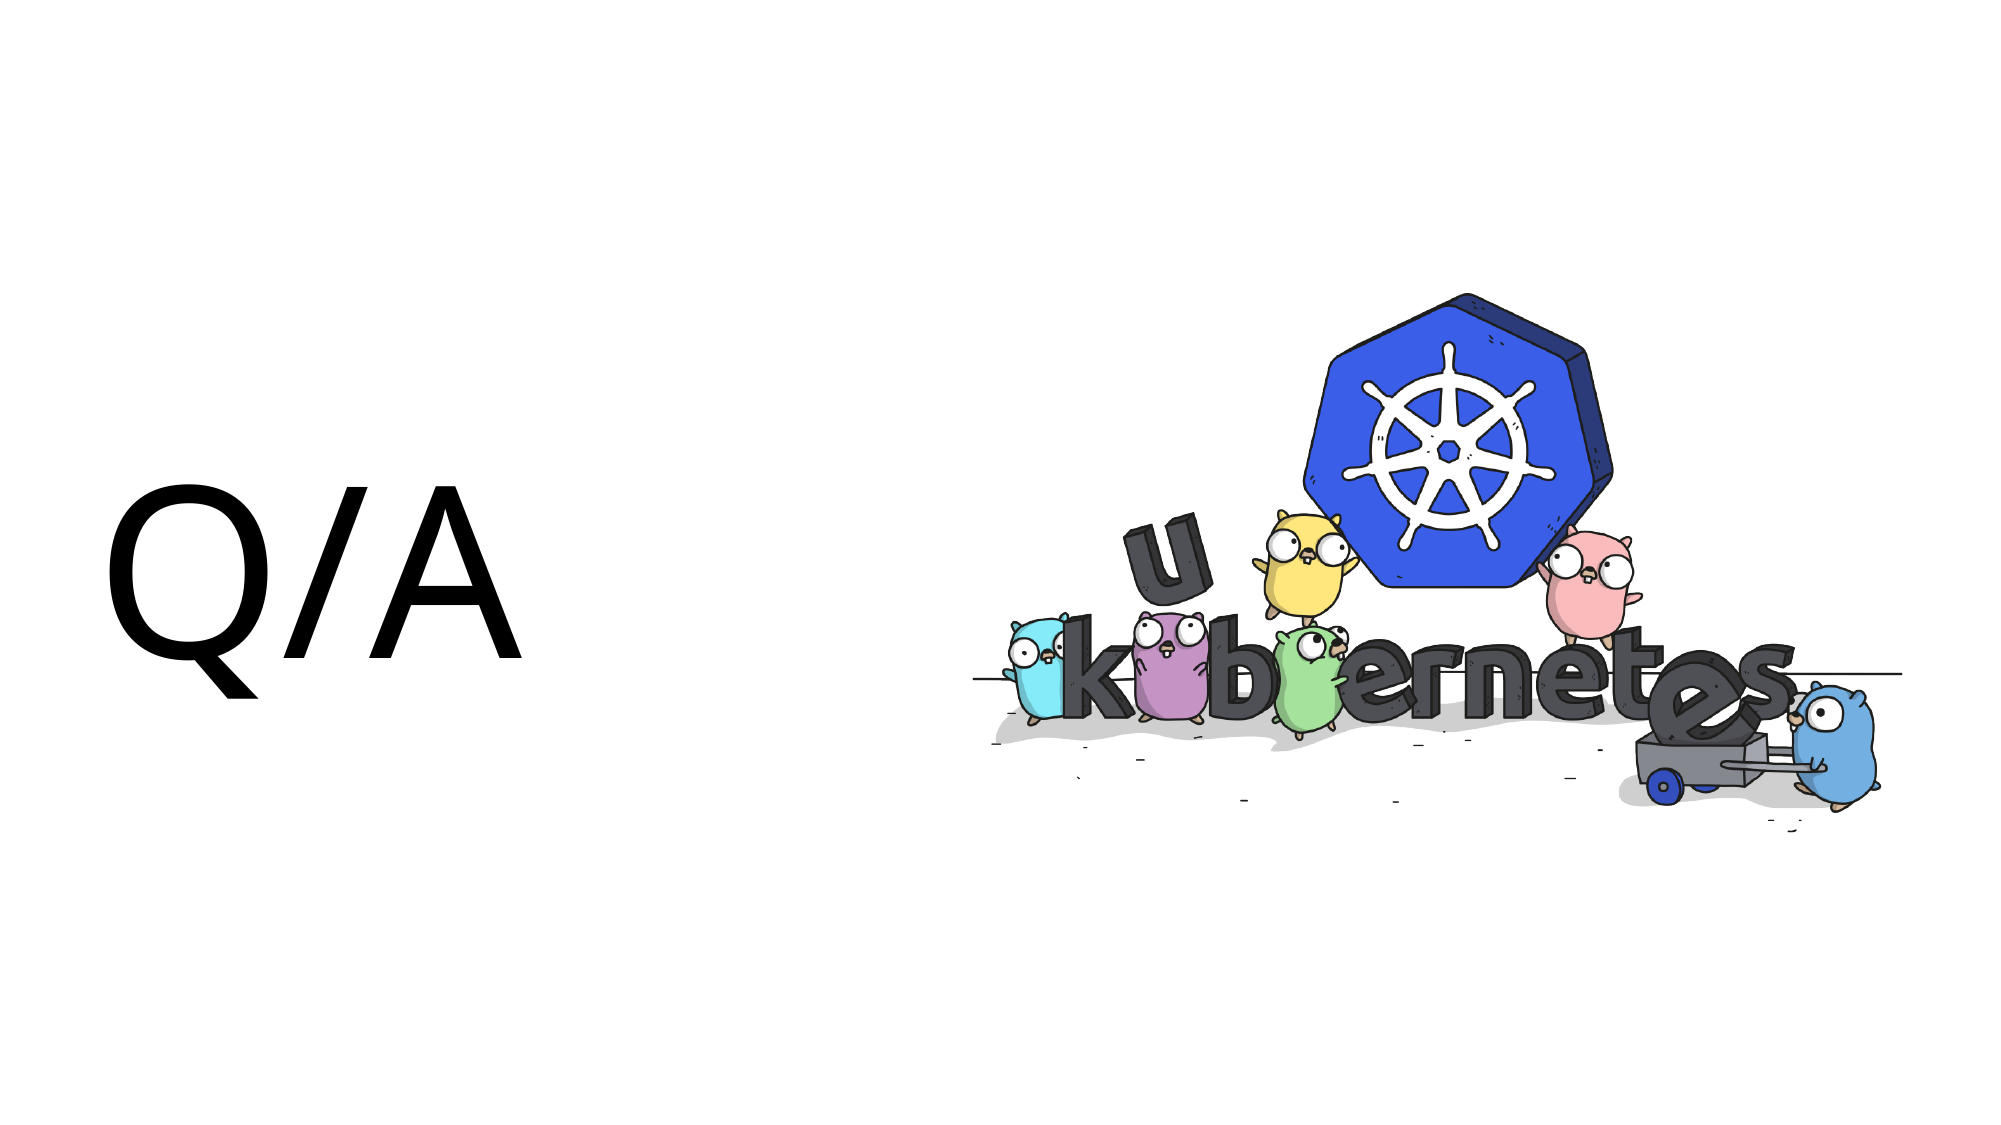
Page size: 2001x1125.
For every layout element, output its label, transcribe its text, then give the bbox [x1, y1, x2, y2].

title Q/A [95, 417, 779, 708]
picture [874, 281, 2000, 844]
